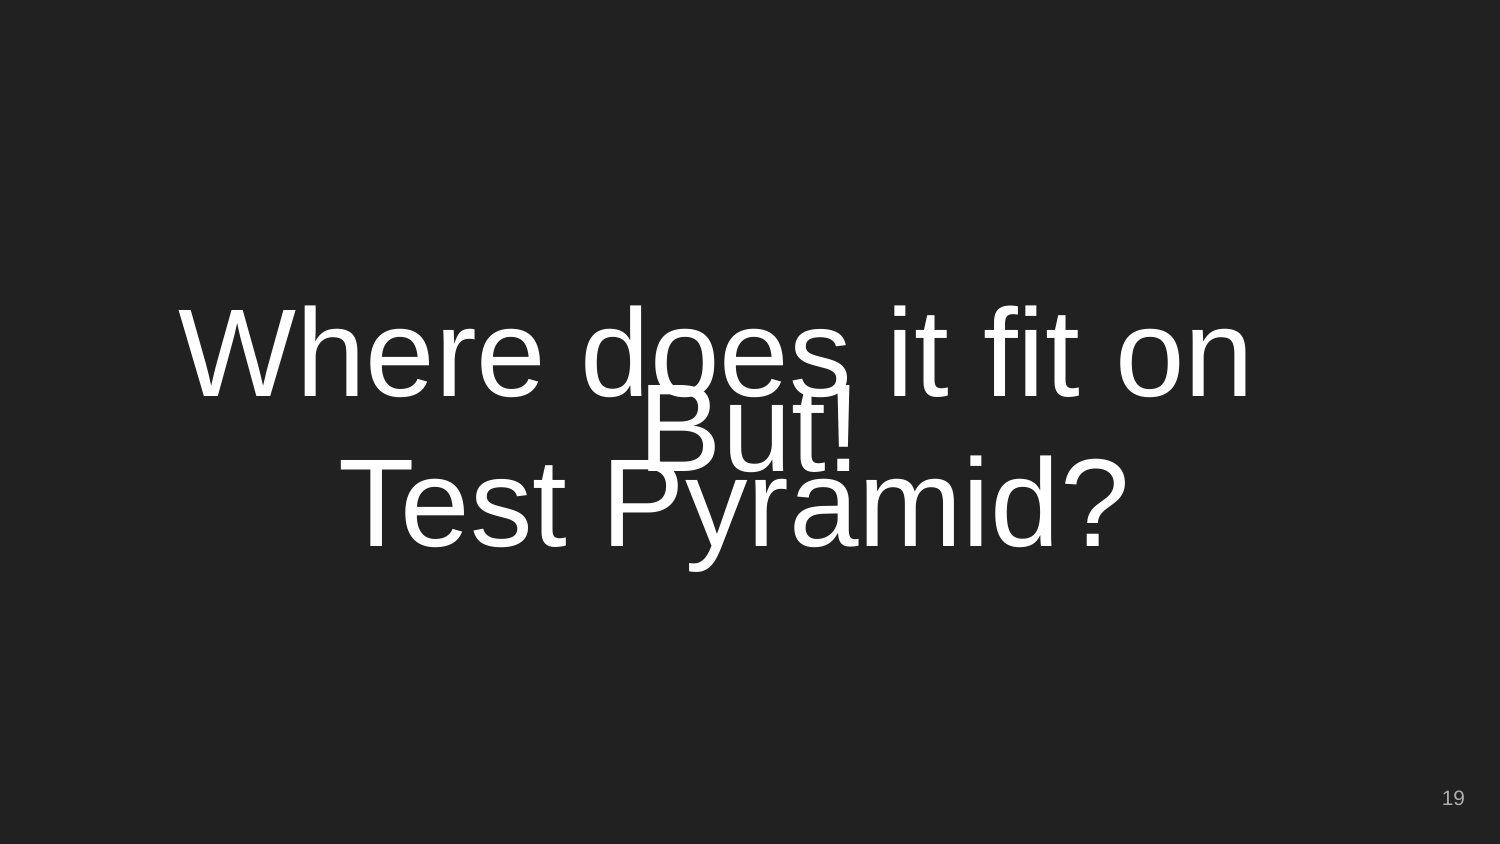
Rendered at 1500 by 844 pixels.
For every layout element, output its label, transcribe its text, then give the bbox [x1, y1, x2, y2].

title Where does it fit on Test Pyramid? [19, 352, 1449, 491]
slide_number ‹#› [1389, 764, 1480, 830]
